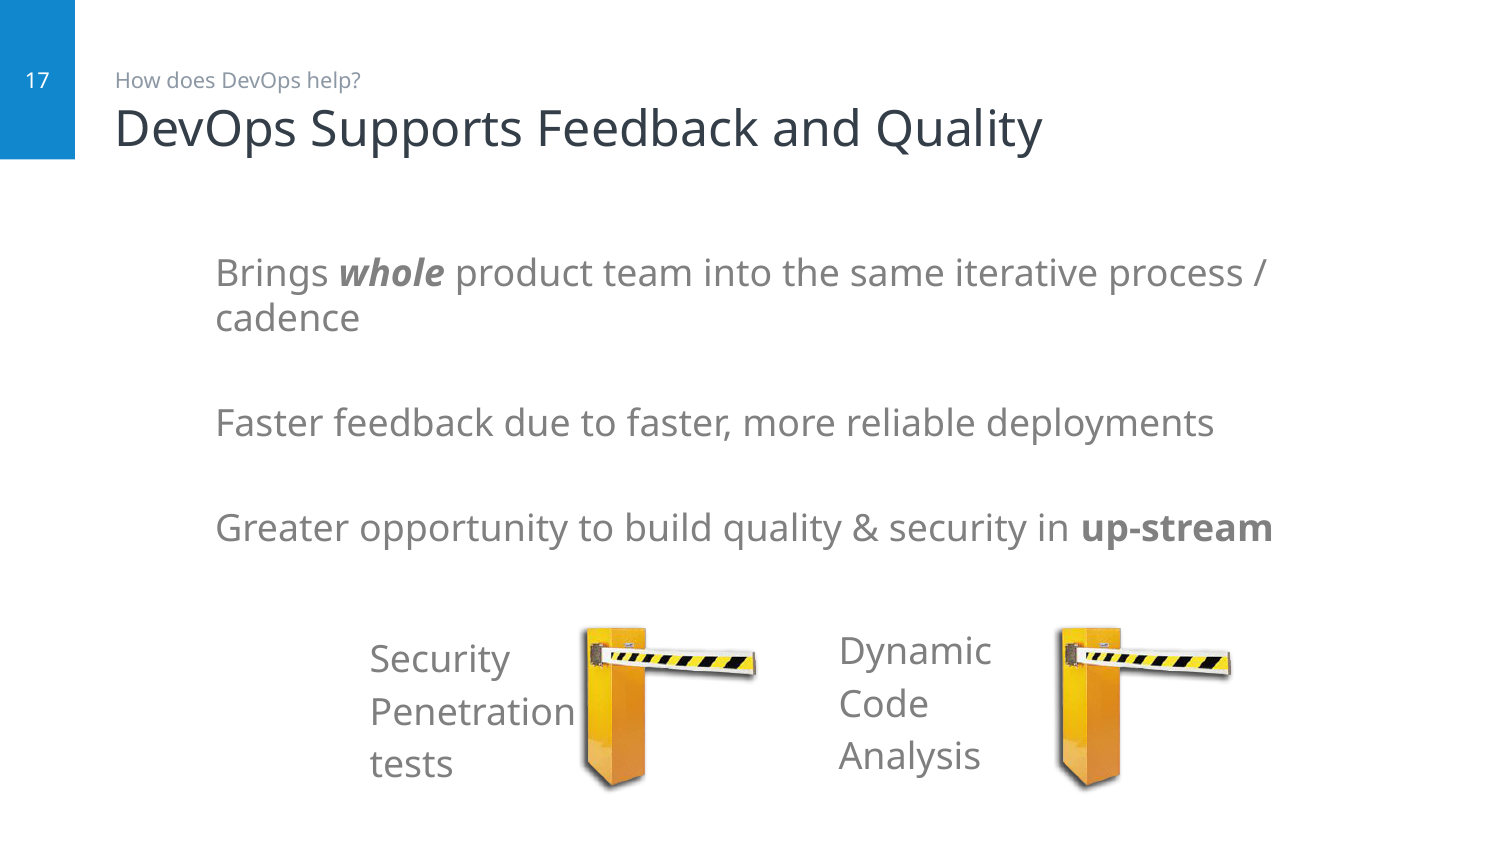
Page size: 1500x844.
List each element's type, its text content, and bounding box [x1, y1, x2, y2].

title DevOps Supports Feedback and Quality [99, 56, 1350, 197]
list Dynamic Code Analysis [823, 619, 1044, 786]
list Brings whole product team into the same iterative process / cadence Faster feedback due to faster, more reliable deployments Greater opportunity to build quality & security in up-stream [200, 201, 1388, 702]
list How does DevOps help? [99, 59, 925, 113]
list Security Penetration tests [354, 627, 569, 794]
slide_number 17 [0, 59, 75, 105]
picture [574, 609, 763, 796]
picture [1049, 609, 1238, 796]
